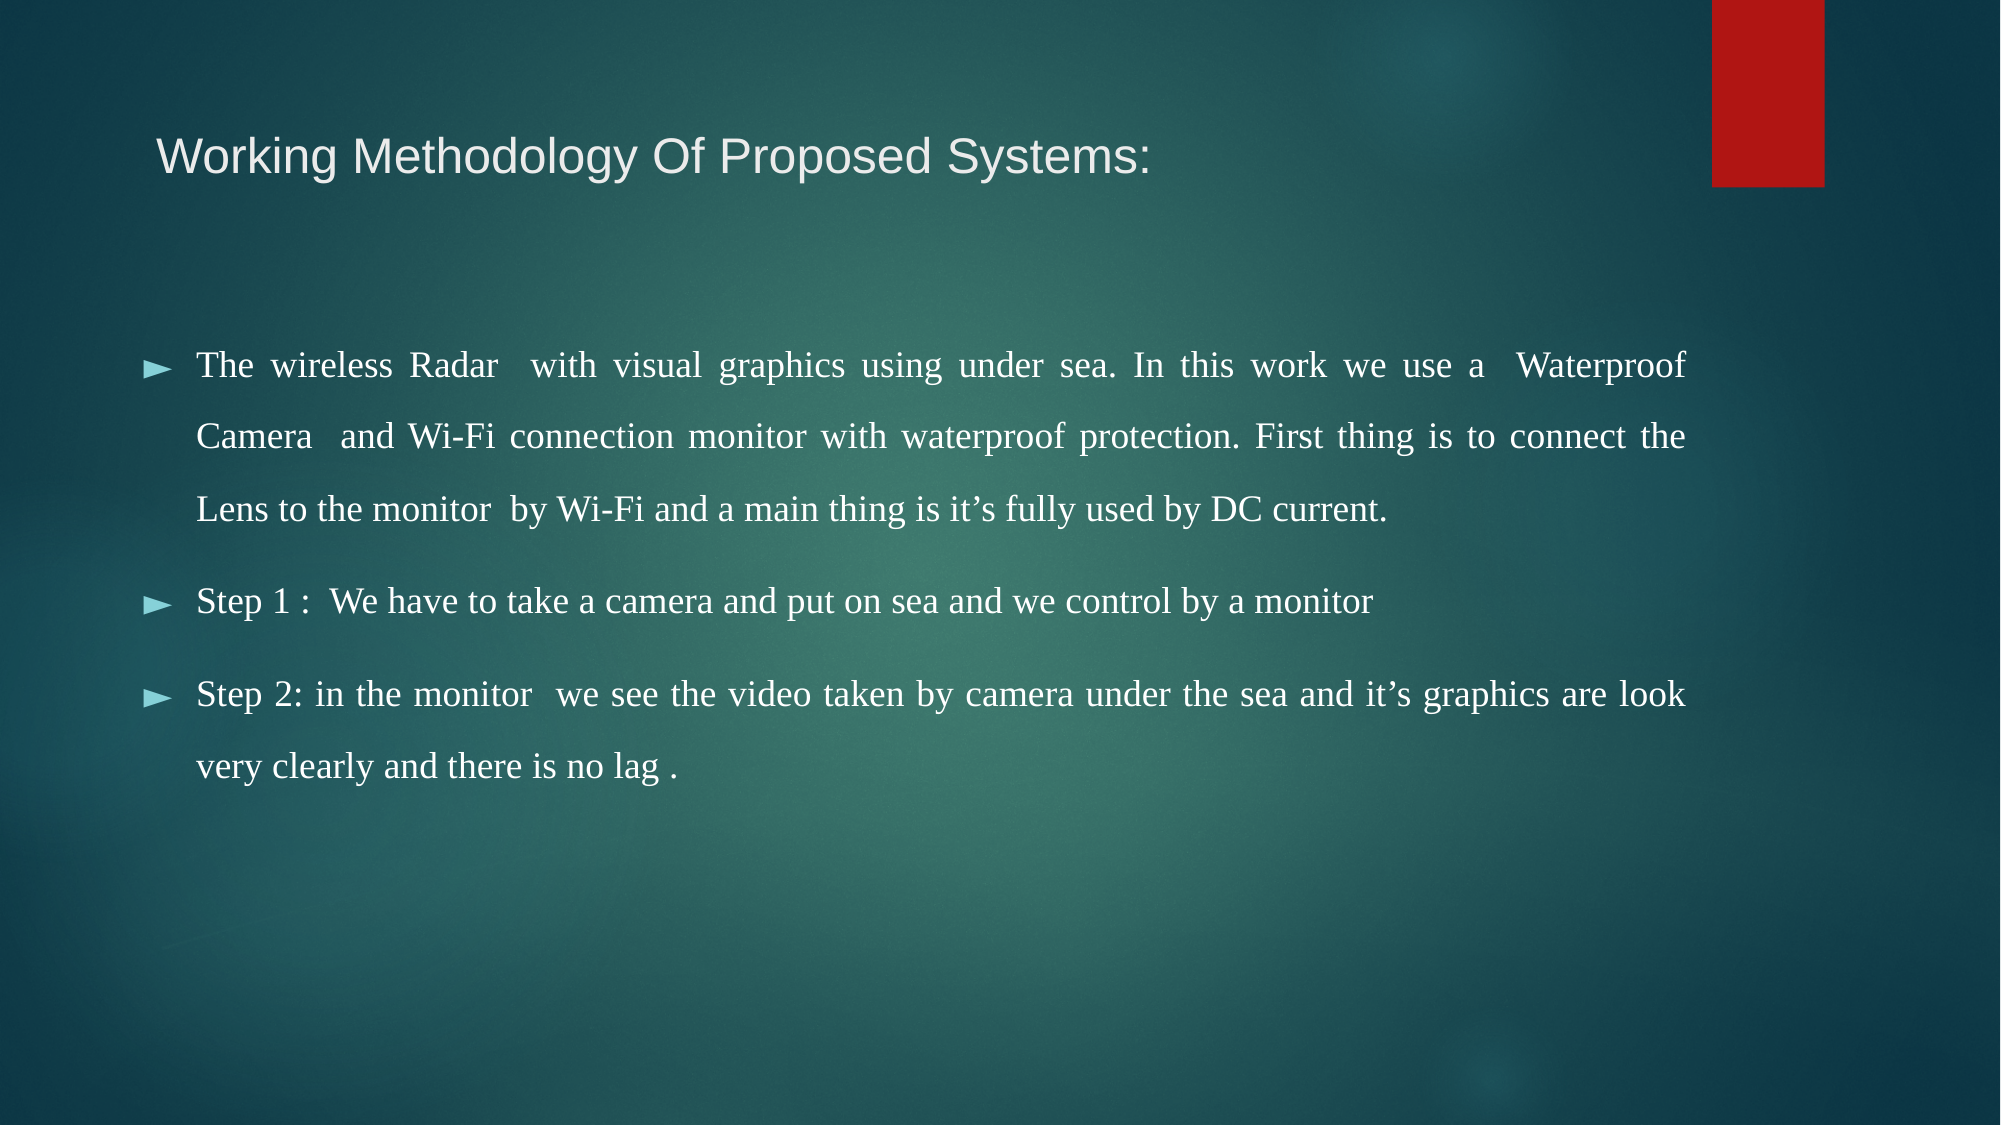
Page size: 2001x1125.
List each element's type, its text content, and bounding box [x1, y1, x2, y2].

list The wireless Radar with visual graphics using under sea. In this work we use a Waterproof Camera and Wi-Fi connection monitor with waterproof protection. First thing is to connect the Lens to the monitor by Wi-Fi and a main thing is it’s fully used by DC current. Step 1 : We have to take a camera and put on sea and we control by a monitor Step 2: in the monitor we see the video taken by camera under the sea and it’s graphics are look very clearly and there is no lag . [106, 305, 1704, 907]
title Working Methodology Of Proposed Systems: [140, 115, 1427, 219]
picture [0, 0, 2001, 1125]
